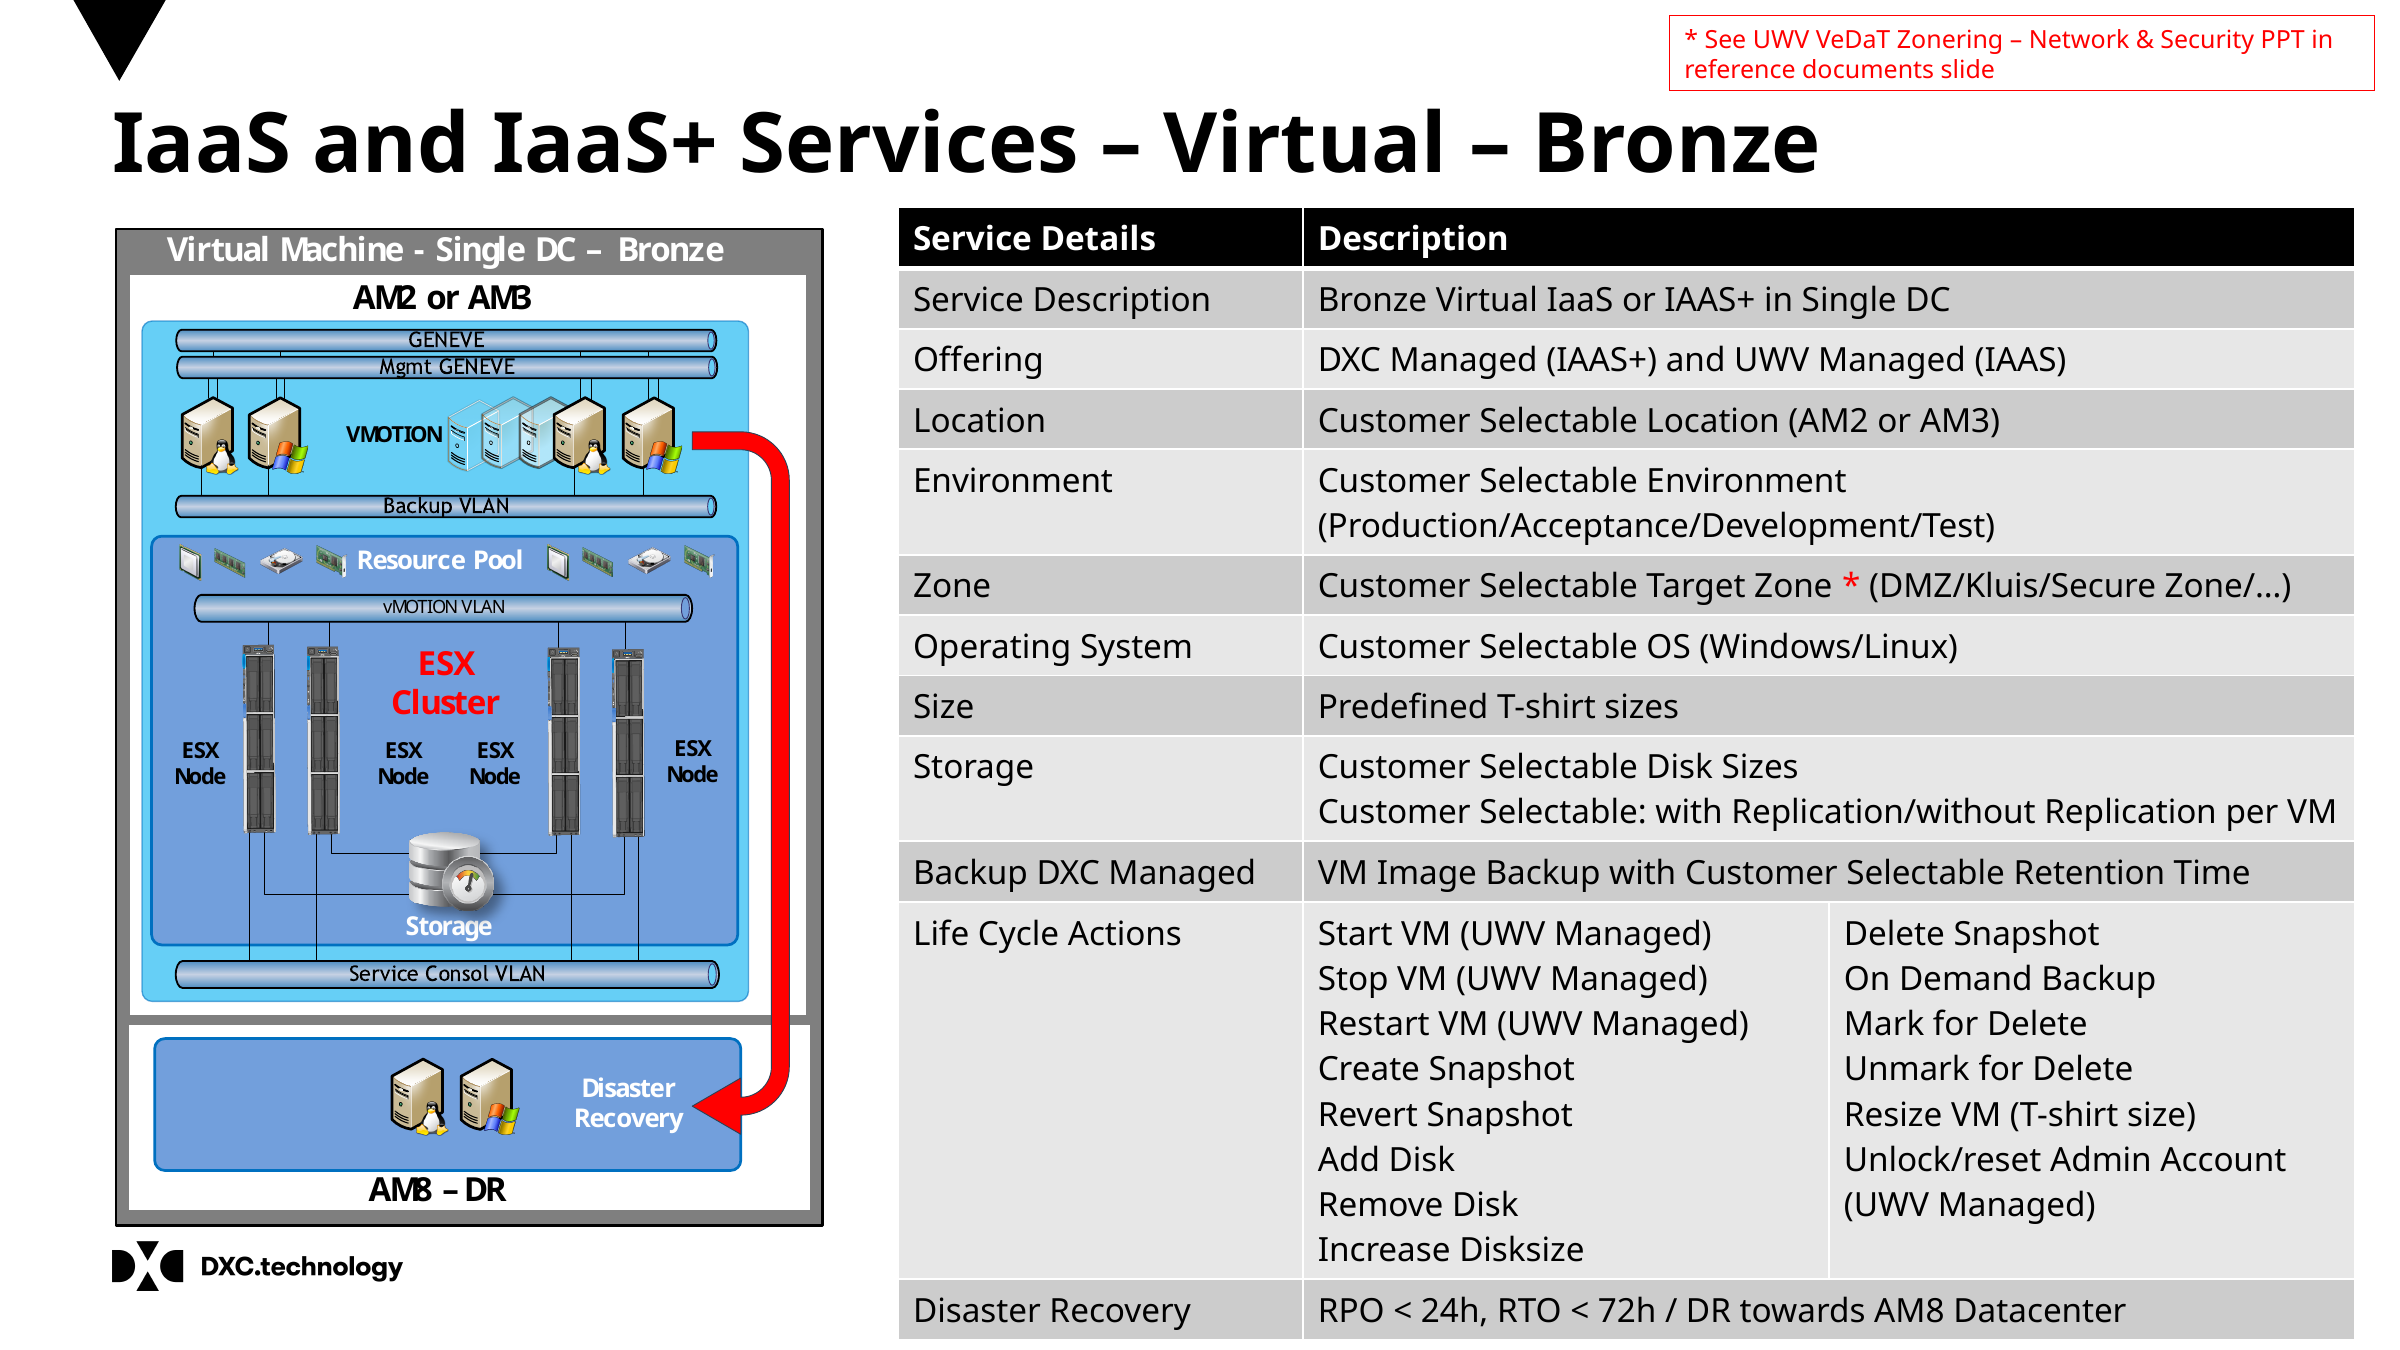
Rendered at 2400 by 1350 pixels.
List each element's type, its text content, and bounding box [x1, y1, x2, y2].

table_cell Predefined T-shirt sizes [1304, 676, 2354, 735]
table_cell Environment [899, 450, 1302, 554]
table_cell Customer Selectable Location (AM2 or AM3) [1304, 390, 2354, 448]
table_cell Location [899, 390, 1302, 448]
table_cell Customer Selectable Target Zone * (DMZ/Kluis/Secure Zone/…) [1304, 556, 2354, 614]
table_cell Customer Selectable OS (Windows/Linux) [1304, 616, 2354, 675]
table_cell Customer Selectable Disk Sizes Customer Selectable: with Replication/without Replication per VM [1304, 737, 2354, 840]
table_cell Life Cycle Actions [899, 903, 1302, 1278]
table_cell Service Description [899, 271, 1302, 328]
table_cell Storage [899, 737, 1302, 840]
table_cell Backup DXC Managed [899, 842, 1302, 901]
table_header Service Details [899, 208, 1302, 266]
table_cell Disaster Recovery [899, 1280, 1302, 1339]
table_cell VM Image Backup with Customer Selectable Retention Time [1304, 842, 2354, 901]
table_cell Start VM (UWV Managed) Stop VM (UWV Managed) Restart VM (UWV Managed) Create Snapshot Revert Snapshot Add Disk Remove Disk Increase Disksize [1304, 903, 1828, 1278]
table_cell Offering [899, 330, 1302, 388]
title IaaS and IaaS+ Services – Virtual – Bronze [112, 104, 2288, 338]
table_cell Delete Snapshot On Demand Backup Mark for Delete Unmark for Delete Resize VM (T-shirt size) Unlock/reset Admin Account (UWV Managed) [1830, 903, 2354, 1278]
table_cell Size [899, 676, 1302, 735]
table_cell Operating System [899, 616, 1302, 675]
table_cell RPO < 24h, RTO < 72h / DR towards AM8 Datacenter [1304, 1280, 2354, 1339]
table_cell Customer Selectable Environment (Production/Acceptance/Development/Test) [1304, 450, 2354, 554]
table_cell Zone [899, 556, 1302, 614]
table_header Description [1304, 208, 2354, 266]
text_box * See UWV VeDaT Zonering – Network & Security PPT in reference documents slide [1669, 15, 2375, 91]
table_cell DXC Managed (IAAS+) and UWV Managed (IAAS) [1304, 330, 2354, 388]
picture [112, 221, 825, 1228]
table_cell Bronze Virtual IaaS or IAAS+ in Single DC [1304, 271, 2354, 328]
